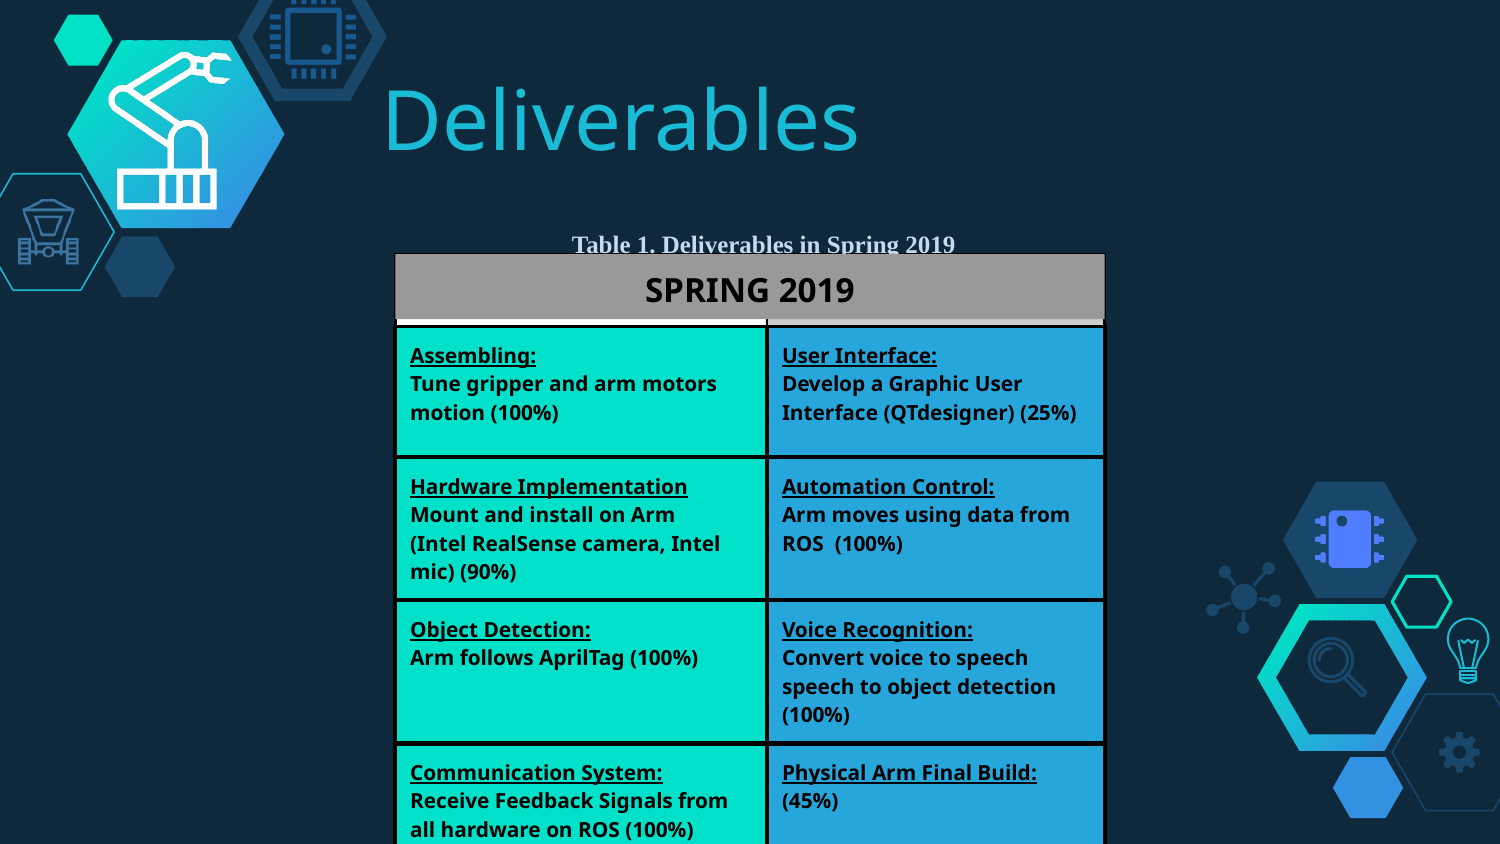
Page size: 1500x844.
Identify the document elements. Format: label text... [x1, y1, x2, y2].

table_cell Automation Control: Arm moves using data from ROS (100%) [769, 459, 1103, 598]
table_cell Communication System: Receive Feedback Signals from all hardware on ROS (100%) [397, 746, 765, 844]
table_cell Physical Arm Final Build: (45%) [769, 746, 1103, 844]
table_cell Assembling: Tune gripper and arm motors motion (100%) [397, 328, 765, 455]
table_cell Voice Recognition: Convert voice to speech speech to object detection (100%) [769, 602, 1103, 741]
picture [16, 199, 79, 265]
picture [270, 0, 356, 79]
picture [1315, 505, 1384, 573]
title Deliverables [366, 76, 953, 147]
text_box Table 1. Deliverables in Spring 2019 [320, 147, 1208, 326]
table_cell User Interface: Develop a Graphic User Interface (QTdesigner) (25%) [769, 328, 1103, 455]
picture [95, 44, 246, 214]
text_box SPRING 2019 [395, 254, 1105, 320]
table_cell Hardware Implementation Mount and install on Arm (Intel RealSense camera, Intel mic) (90%) [397, 459, 765, 598]
table_cell Object Detection: Arm follows AprilTag (100%) [397, 602, 765, 741]
